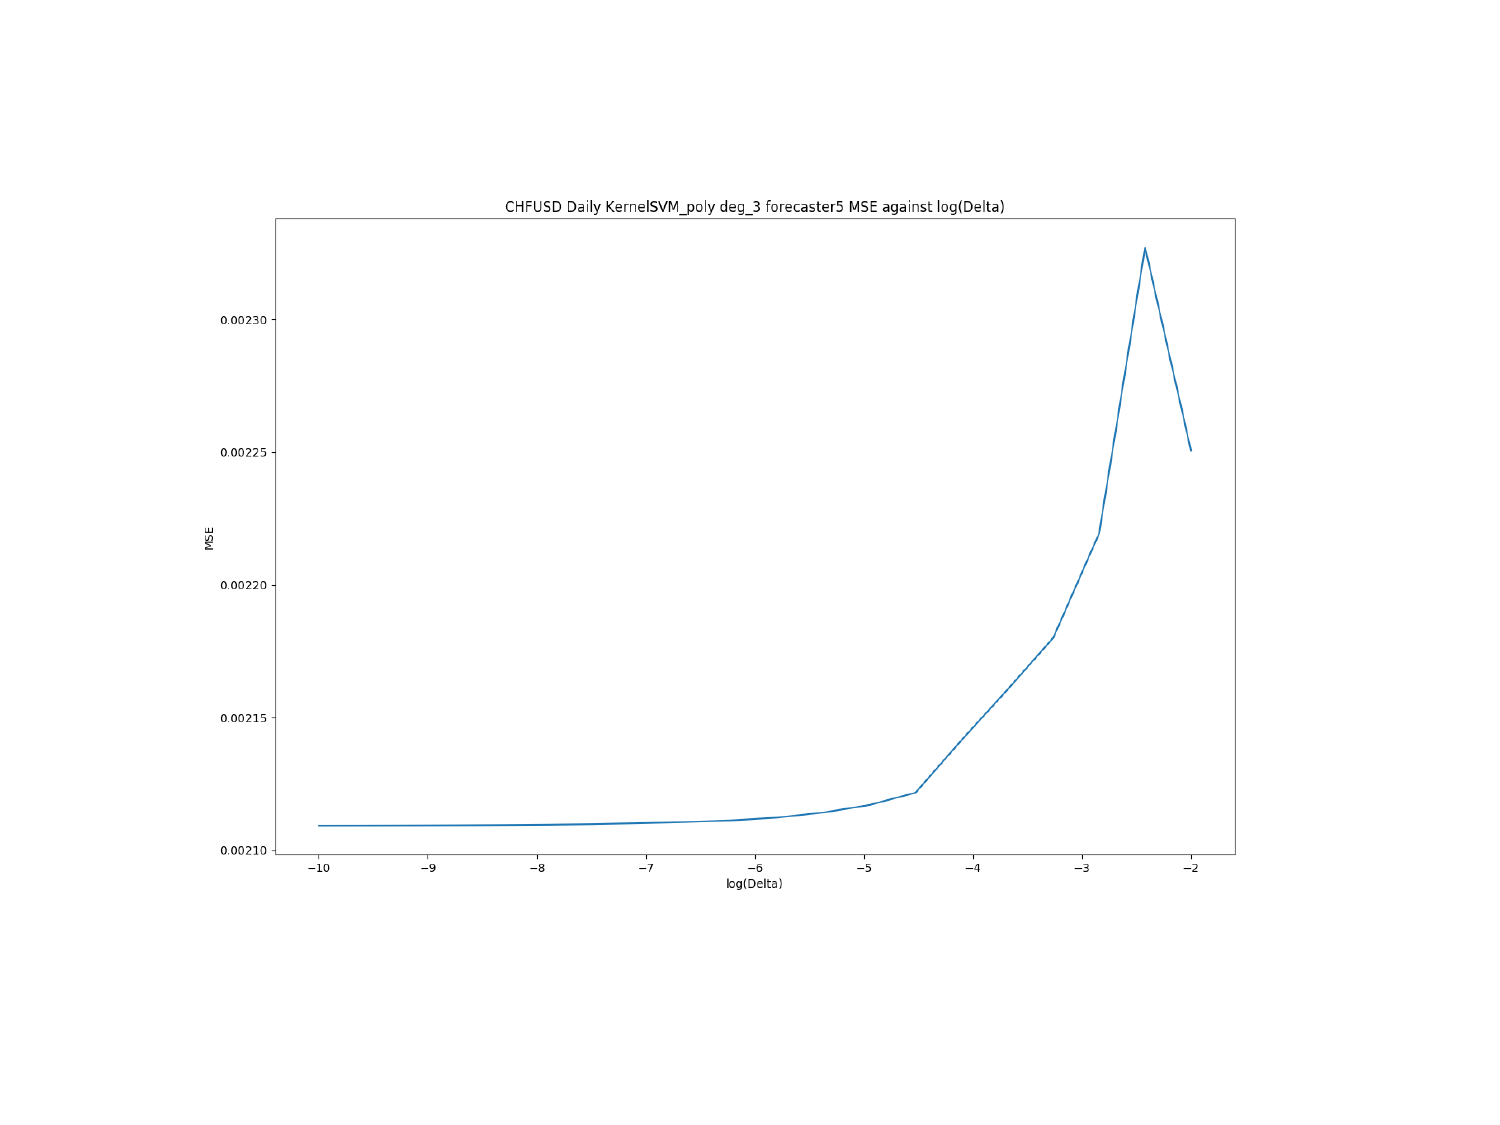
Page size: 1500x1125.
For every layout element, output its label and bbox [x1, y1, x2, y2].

picture [119, 119, 1358, 946]
